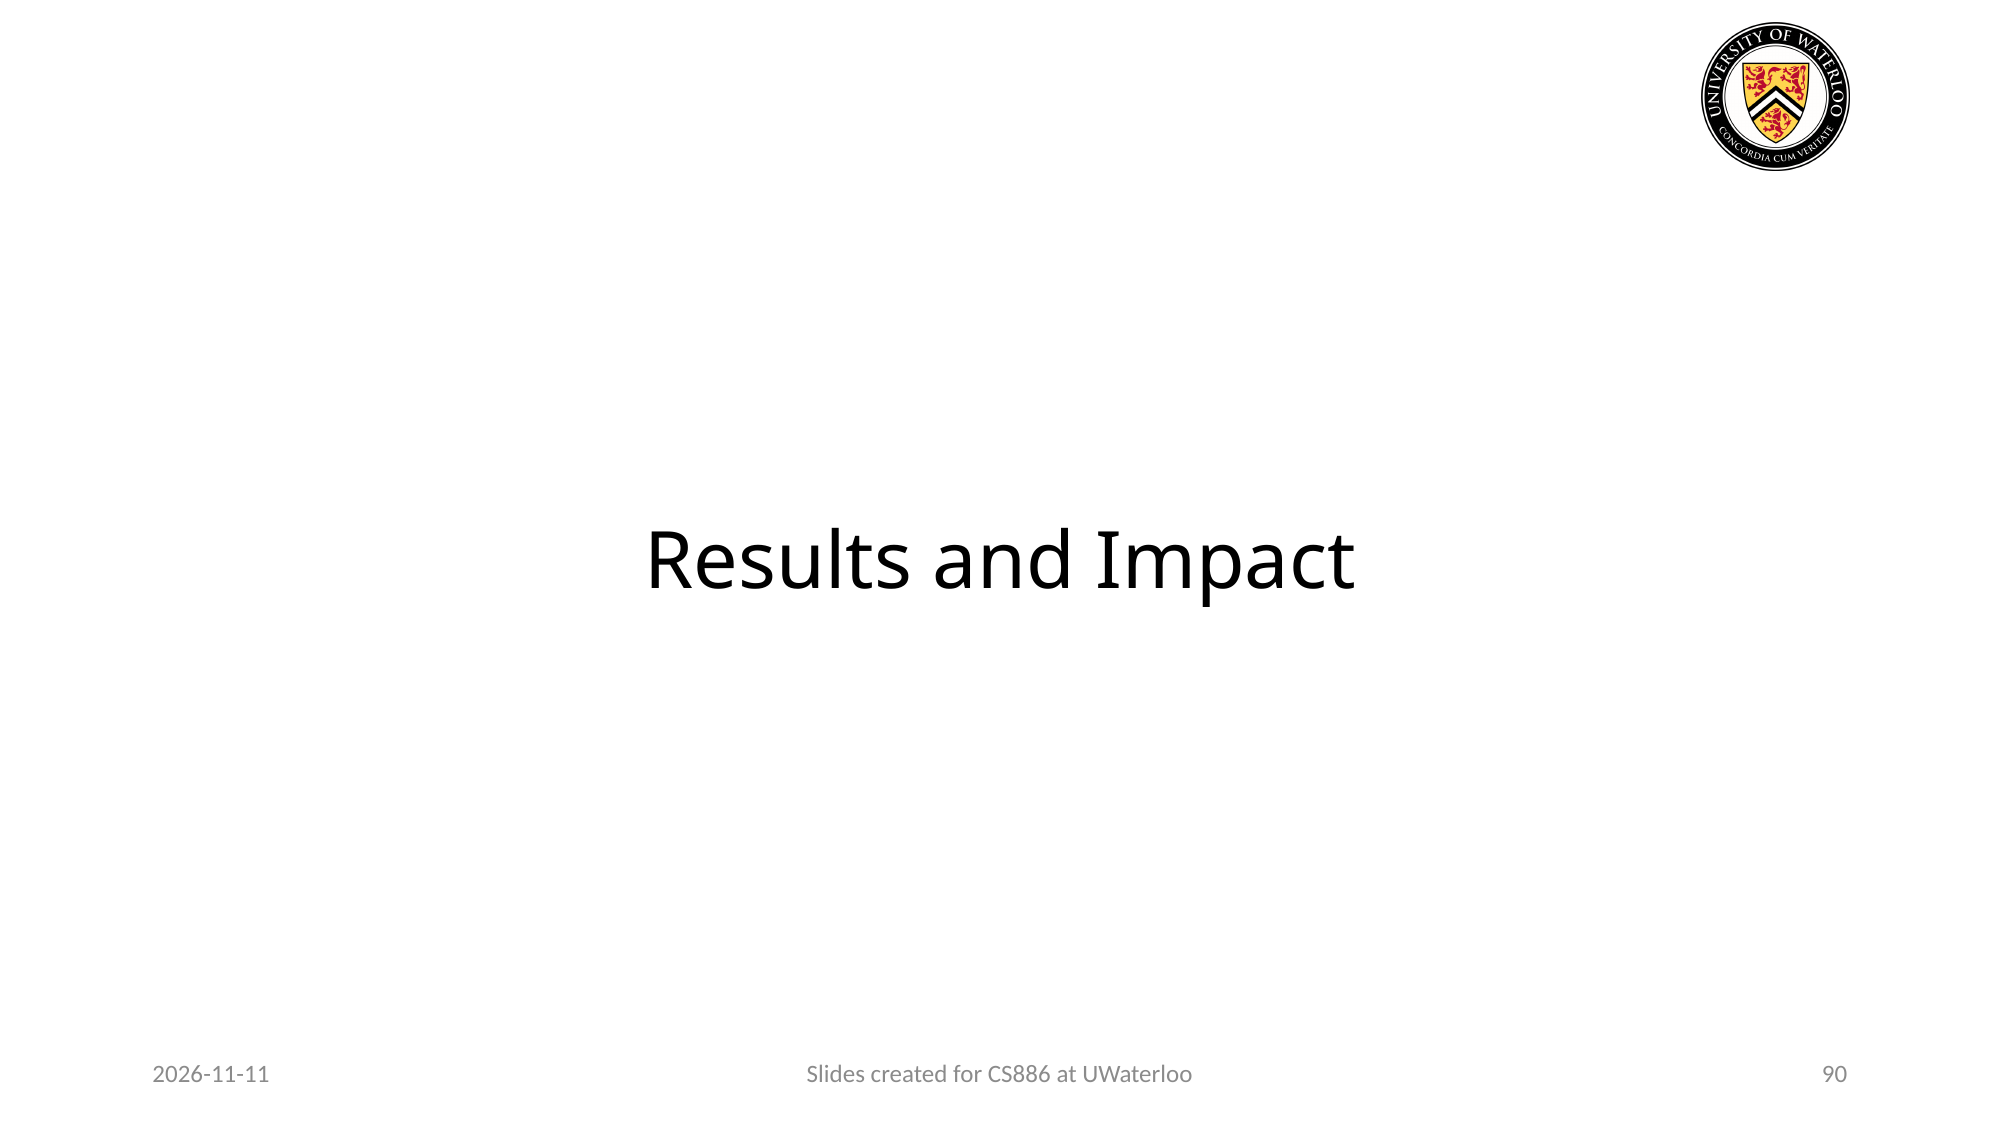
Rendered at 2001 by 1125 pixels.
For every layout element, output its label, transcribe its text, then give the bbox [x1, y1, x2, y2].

footer Slides created for CS886 at UWaterloo [662, 1042, 1338, 1103]
slide_number 90 [1412, 1042, 1863, 1103]
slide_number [137, 1042, 588, 1103]
title Results and Impact [137, 488, 1863, 637]
picture [1701, 22, 1850, 171]
